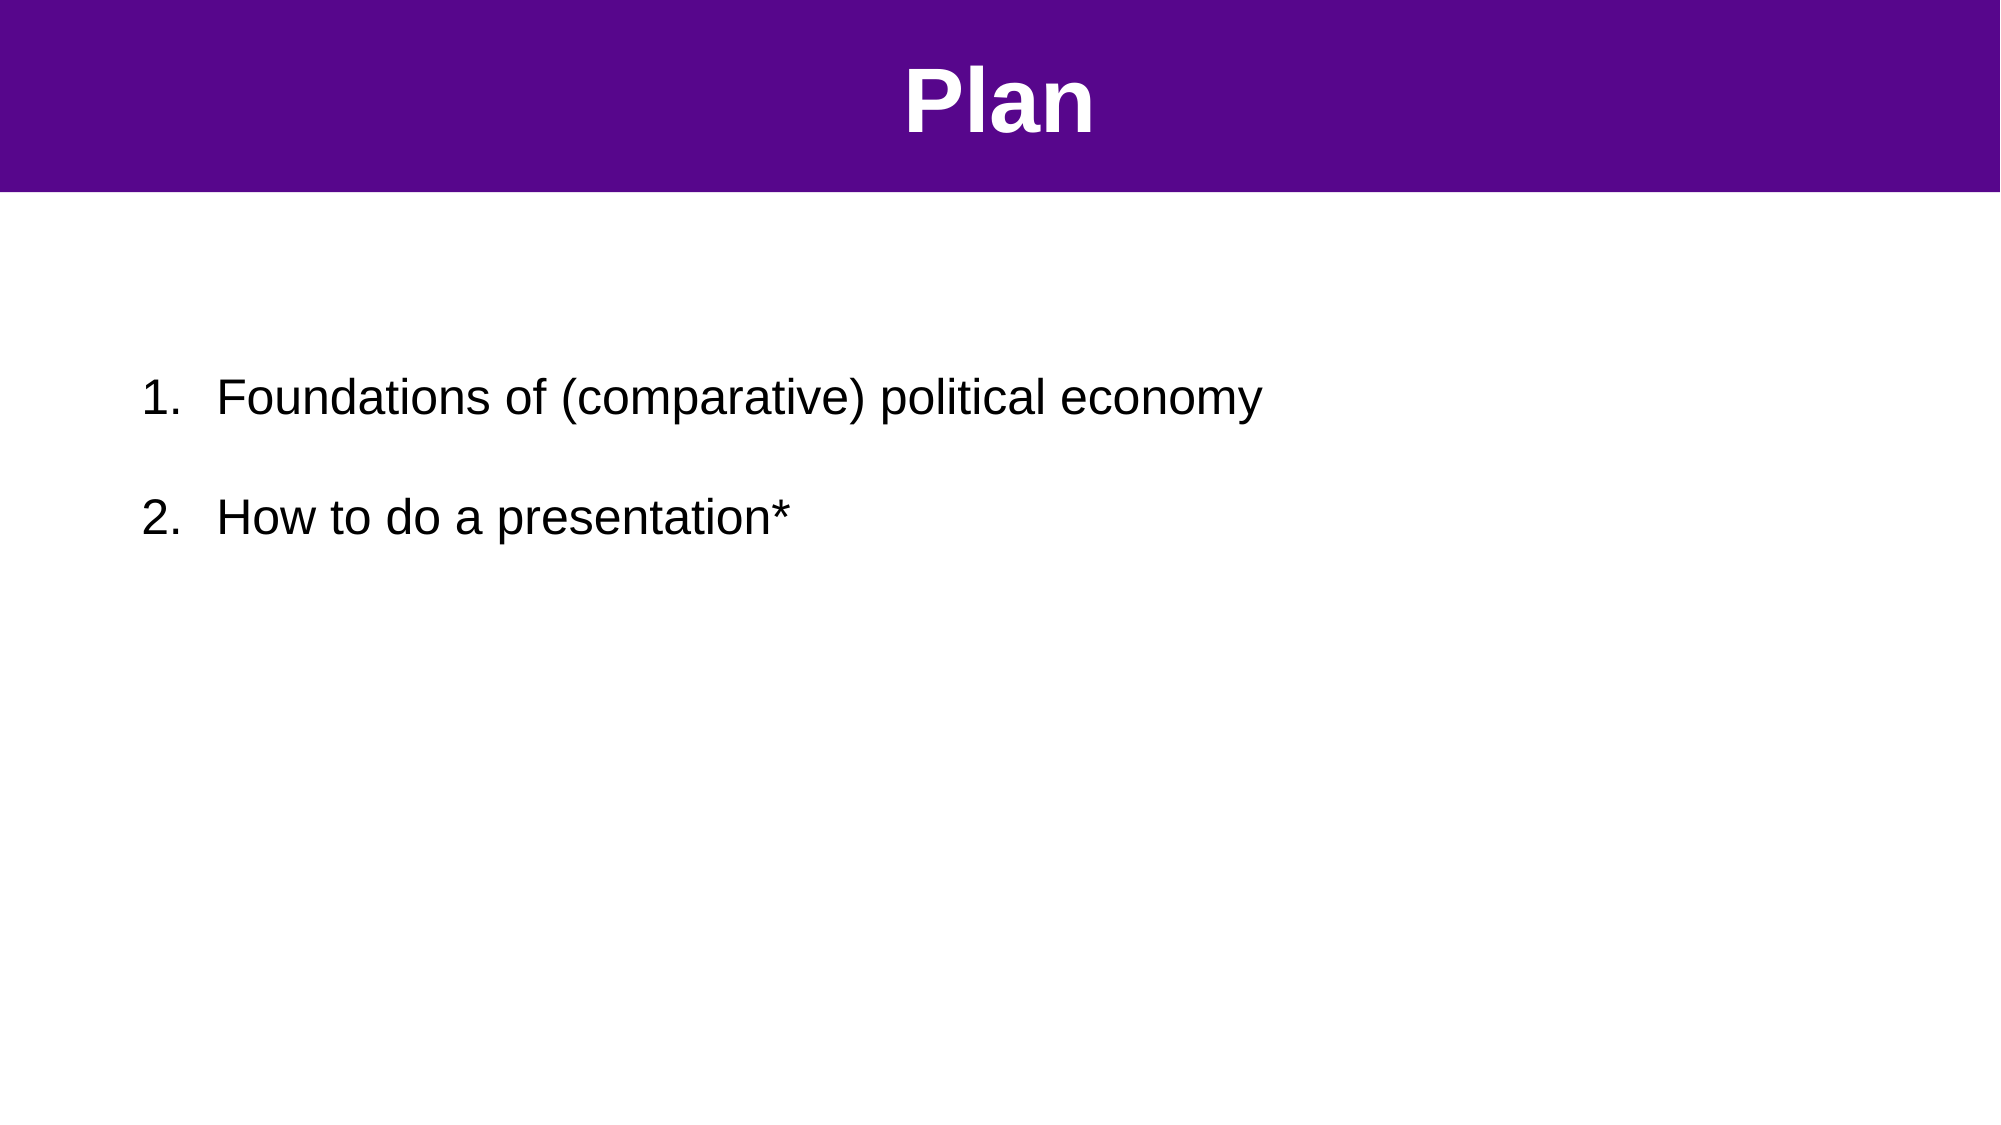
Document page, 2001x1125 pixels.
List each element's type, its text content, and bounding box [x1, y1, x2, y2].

text_box Plan [0, 0, 2000, 194]
text_box Foundations of (comparative) political economy How to do a presentation* [126, 297, 1279, 552]
